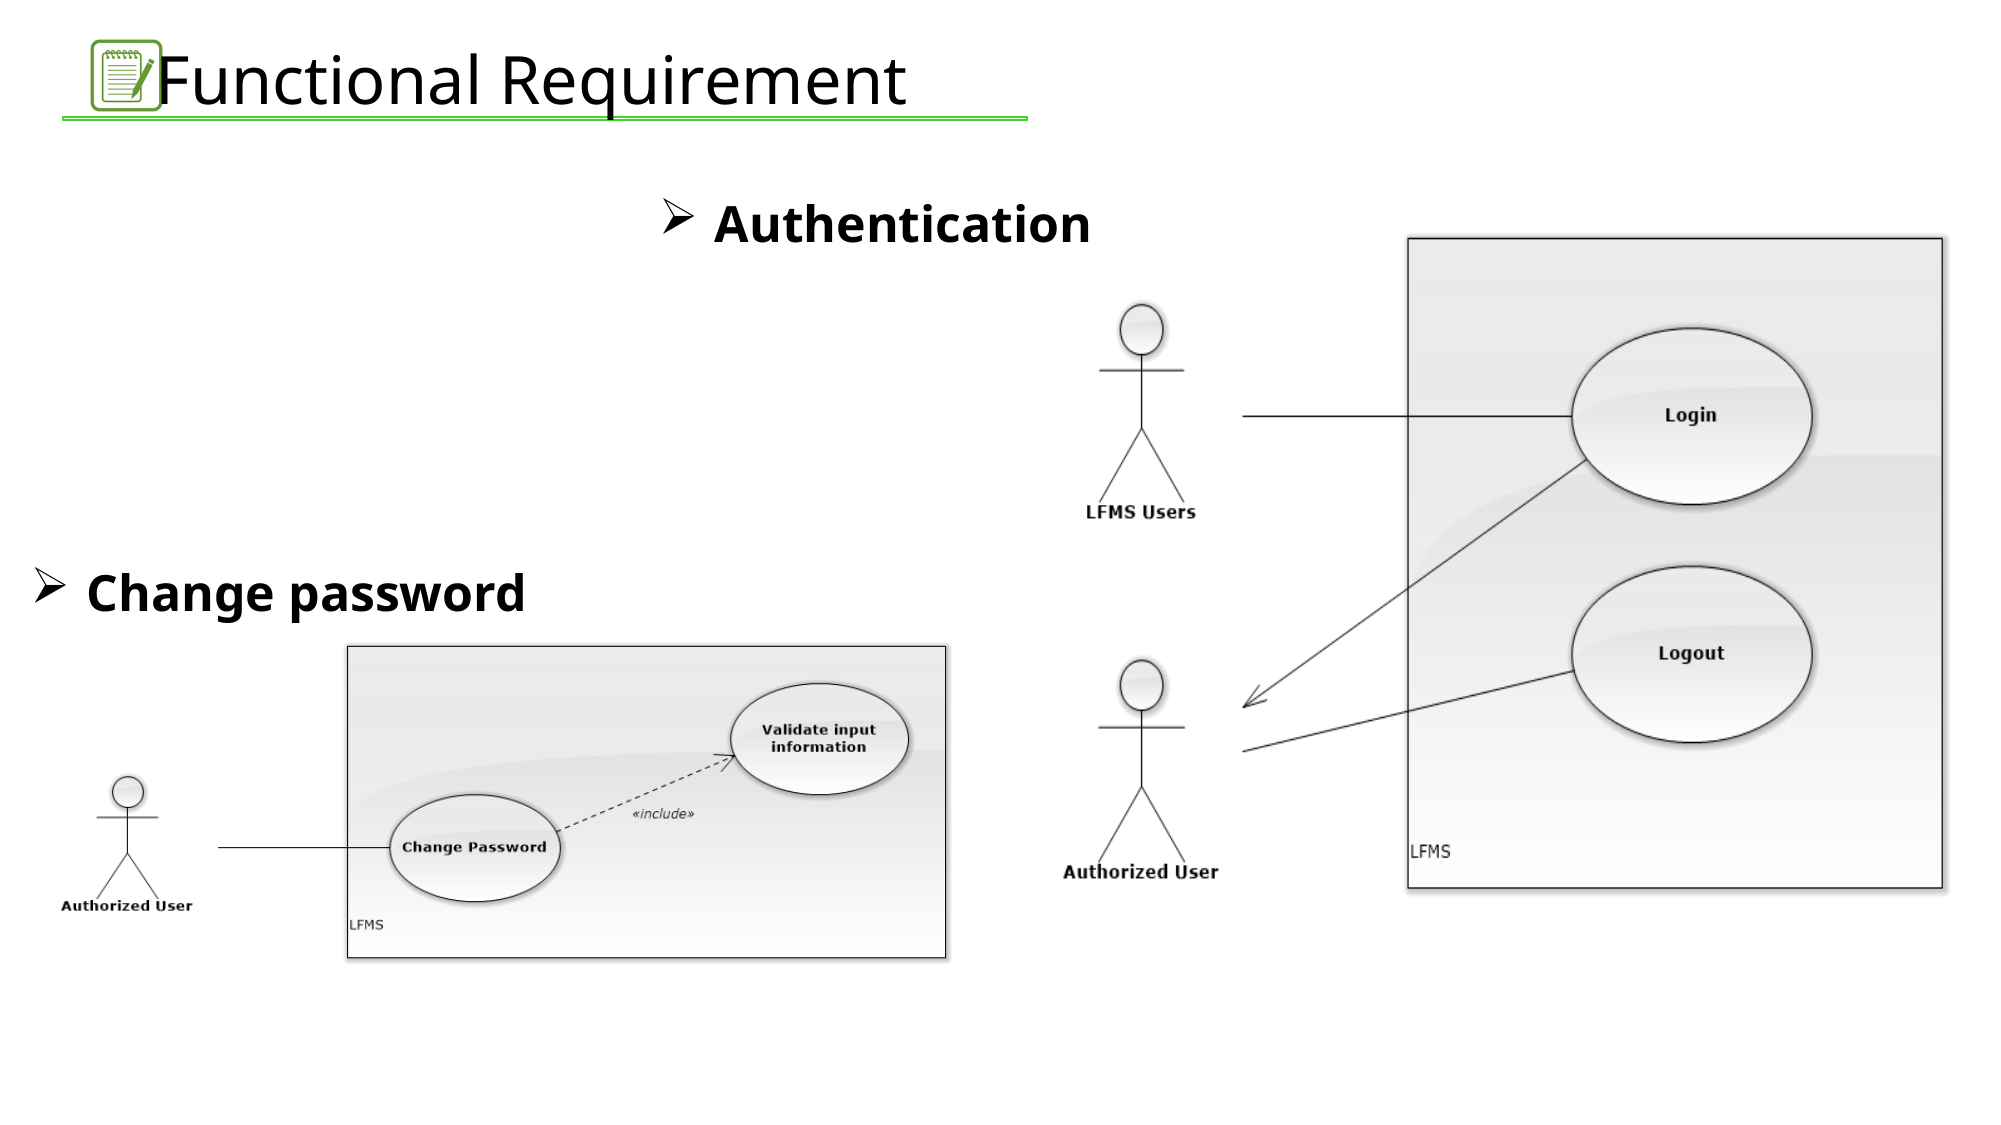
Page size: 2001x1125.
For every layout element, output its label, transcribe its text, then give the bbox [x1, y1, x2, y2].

picture [1021, 216, 1963, 912]
text_box Authentication [643, 185, 1108, 261]
picture [42, 30, 1053, 159]
text_box Change password [15, 554, 543, 629]
picture [20, 630, 962, 1006]
